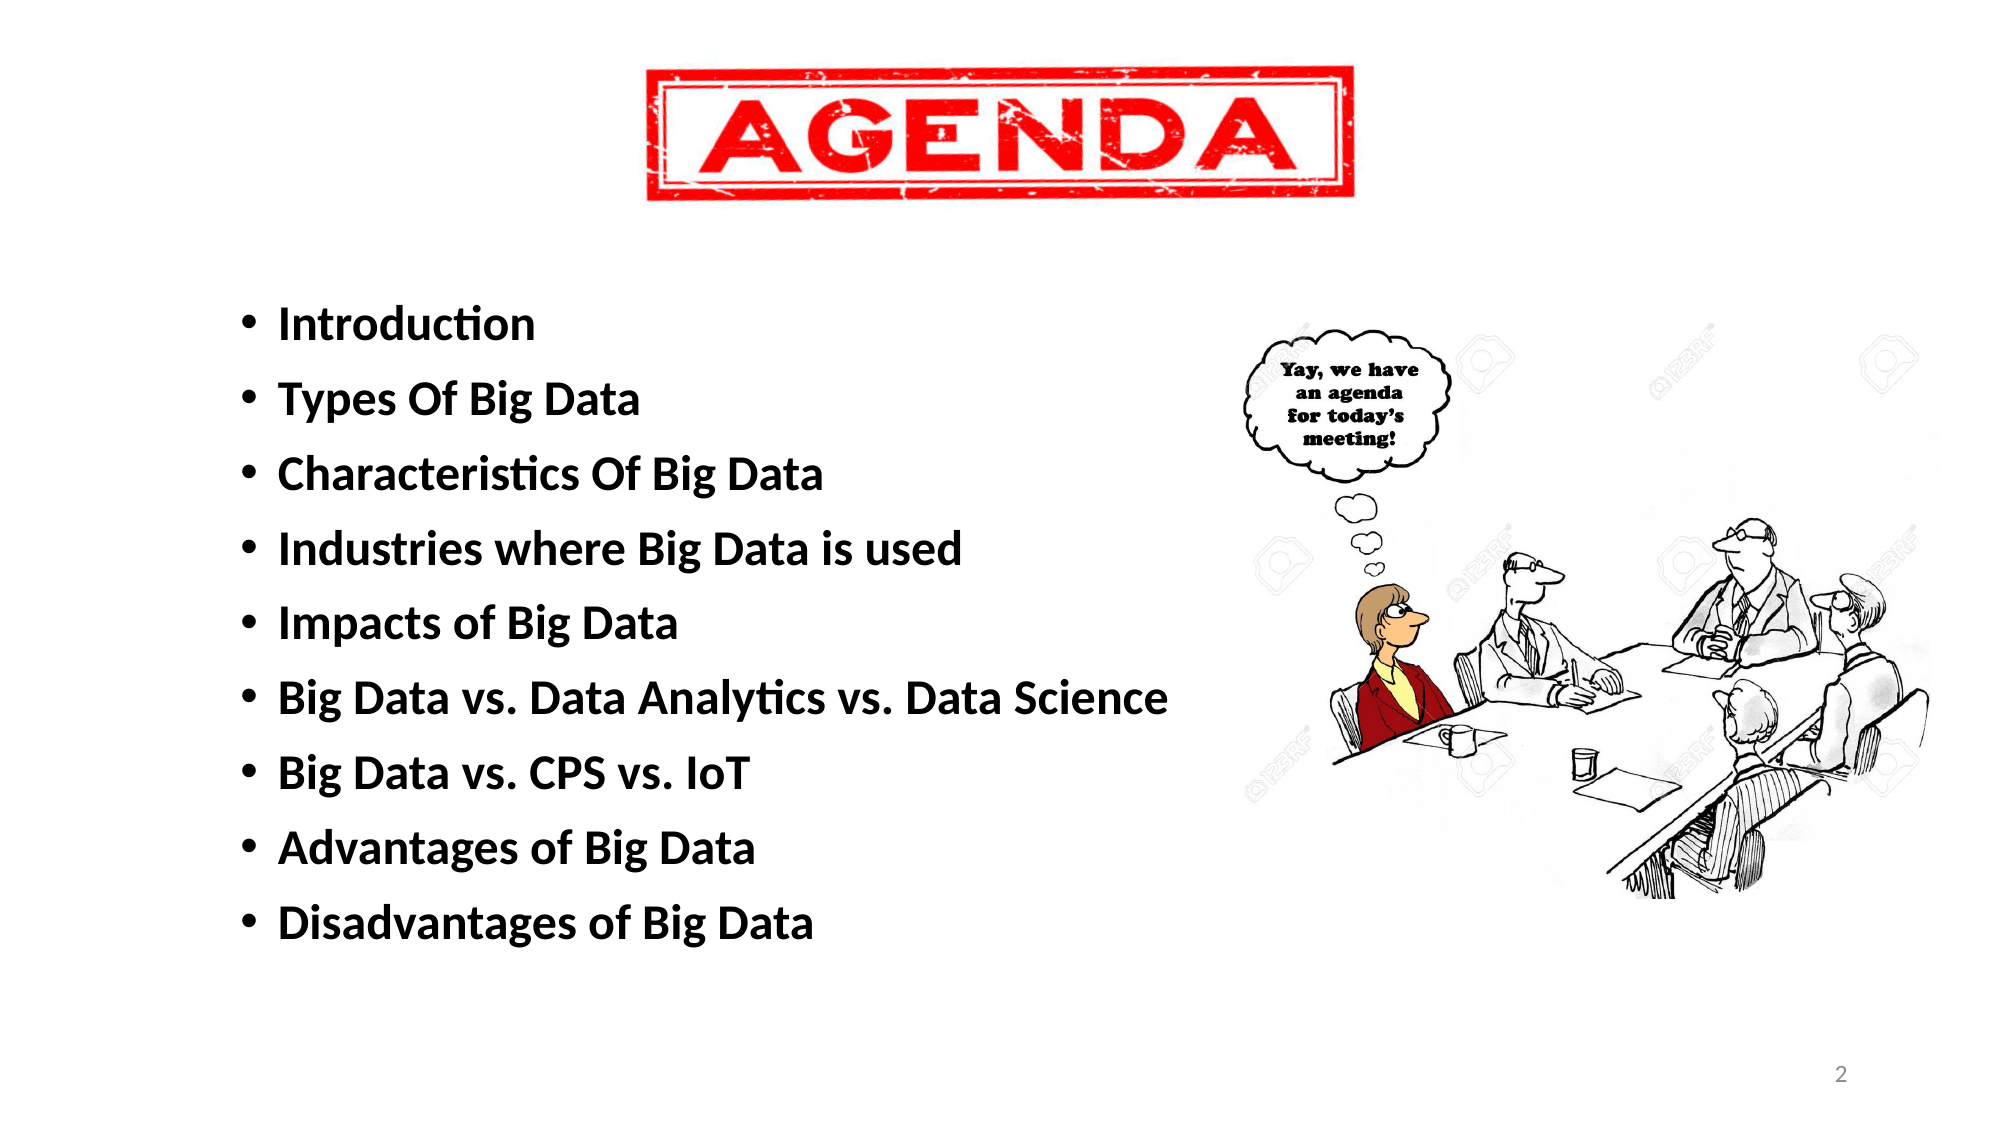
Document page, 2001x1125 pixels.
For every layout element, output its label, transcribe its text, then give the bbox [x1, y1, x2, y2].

picture [610, 0, 1391, 268]
list Introduction Types Of Big Data Characteristics Of Big Data Industries where Big Data is used Impacts of Big Data Big Data vs. Data Analytics vs. Data Science Big Data vs. CPS vs. IoT Advantages of Big Data Disadvantages of Big Data [225, 290, 1306, 1002]
picture [1224, 305, 1939, 899]
slide_number 2 [1412, 1042, 1863, 1103]
